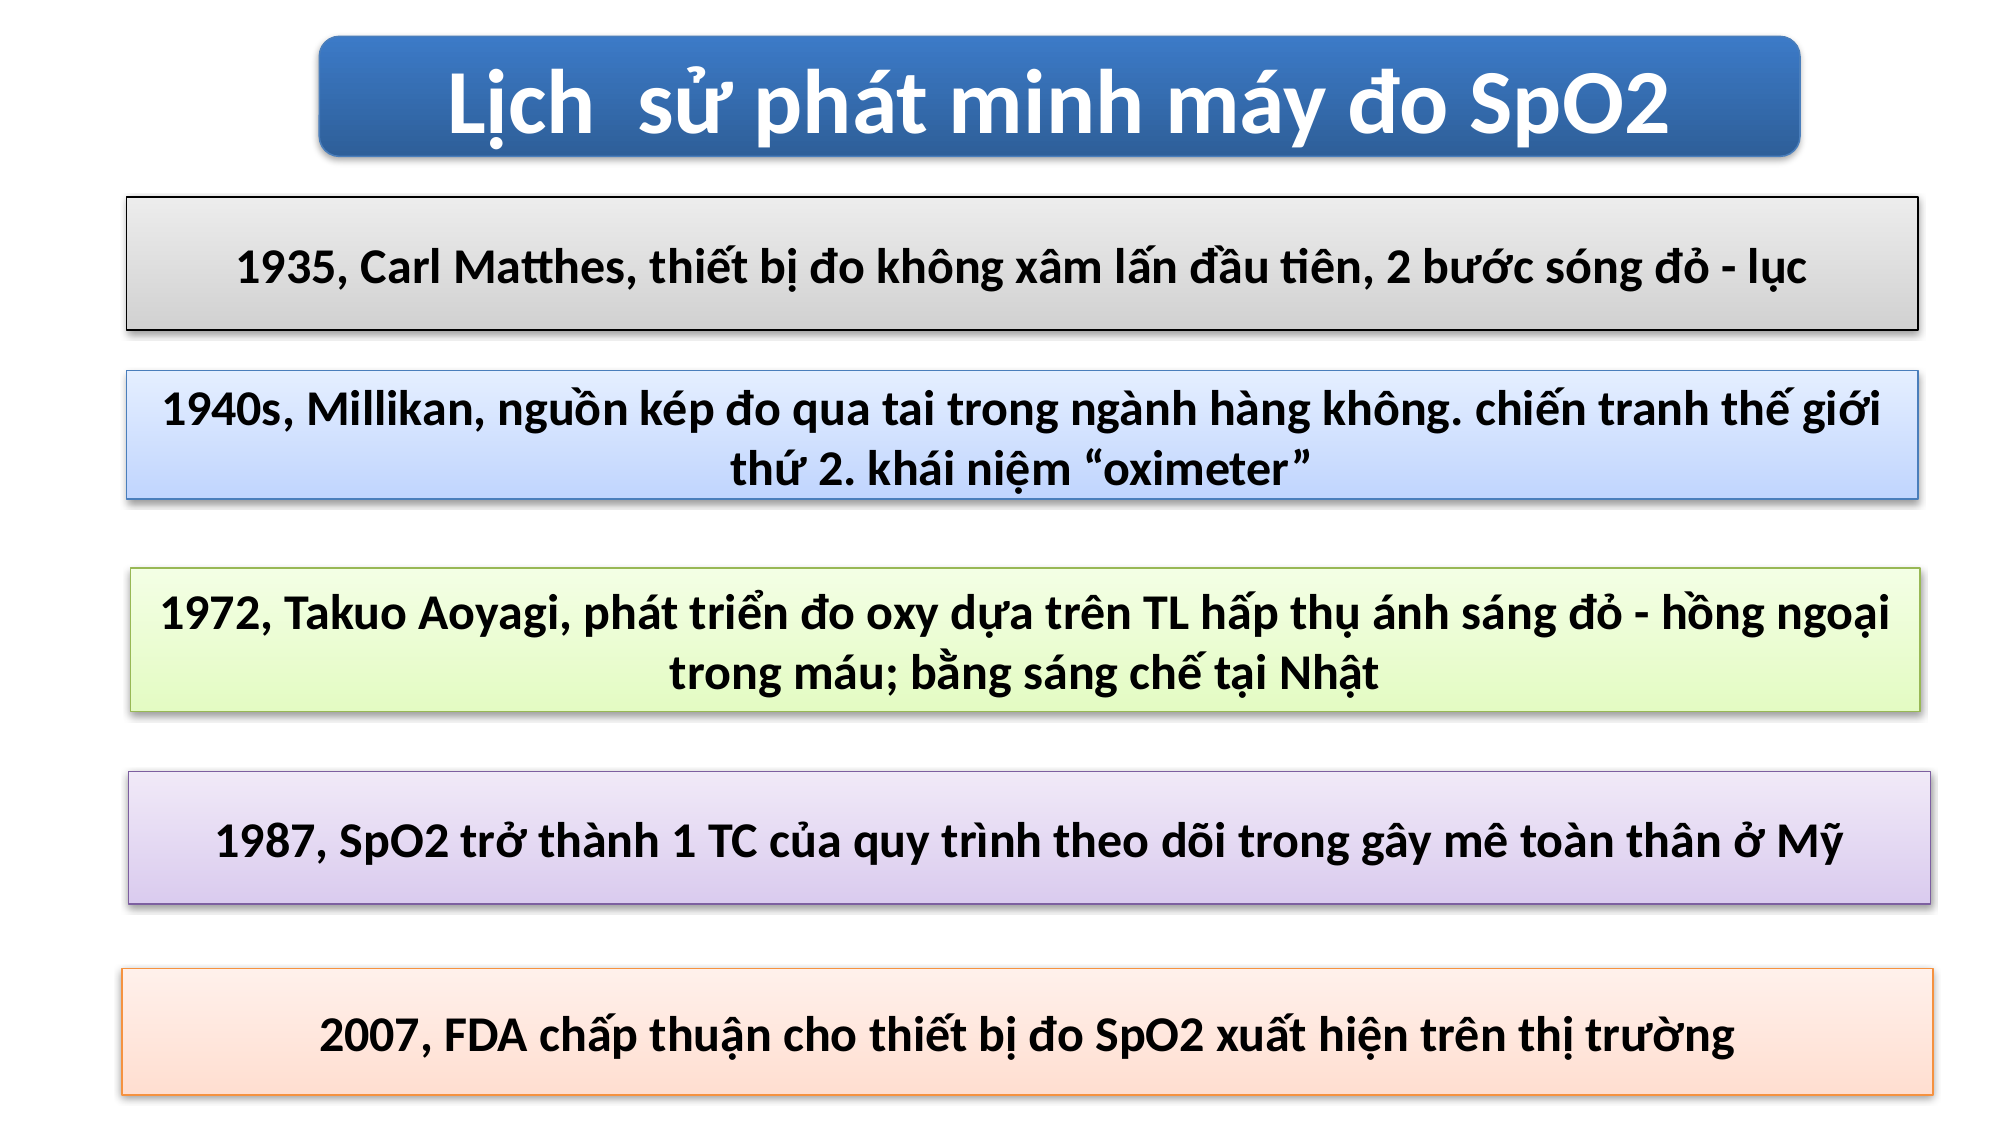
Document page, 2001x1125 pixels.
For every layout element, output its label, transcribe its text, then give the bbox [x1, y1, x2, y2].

text_box 1987, SpO2 trở thành 1 TC của quy trình theo dõi trong gây mê toàn thân ở Mỹ [128, 771, 1931, 905]
text_box Lịch sử phát minh máy đo SpO2 [318, 35, 1801, 158]
text_box 1940s, Millikan, nguồn kép đo qua tai trong ngành hàng không. chiến tranh thế giới thứ 2. khái niệm “oximeter” [126, 370, 1919, 500]
text_box 2007, FDA chấp thuận cho thiết bị đo SpO2 xuất hiện trên thị trường [121, 968, 1934, 1096]
text_box 1935, Carl Matthes, thiết bị đo không xâm lấn đầu tiên, 2 bước sóng đỏ - lục [126, 196, 1919, 331]
text_box 1972, Takuo Aoyagi, phát triển đo oxy dựa trên TL hấp thụ ánh sáng đỏ - hồng ngoại trong máu; bằng sáng chế tại Nhật [130, 567, 1921, 712]
